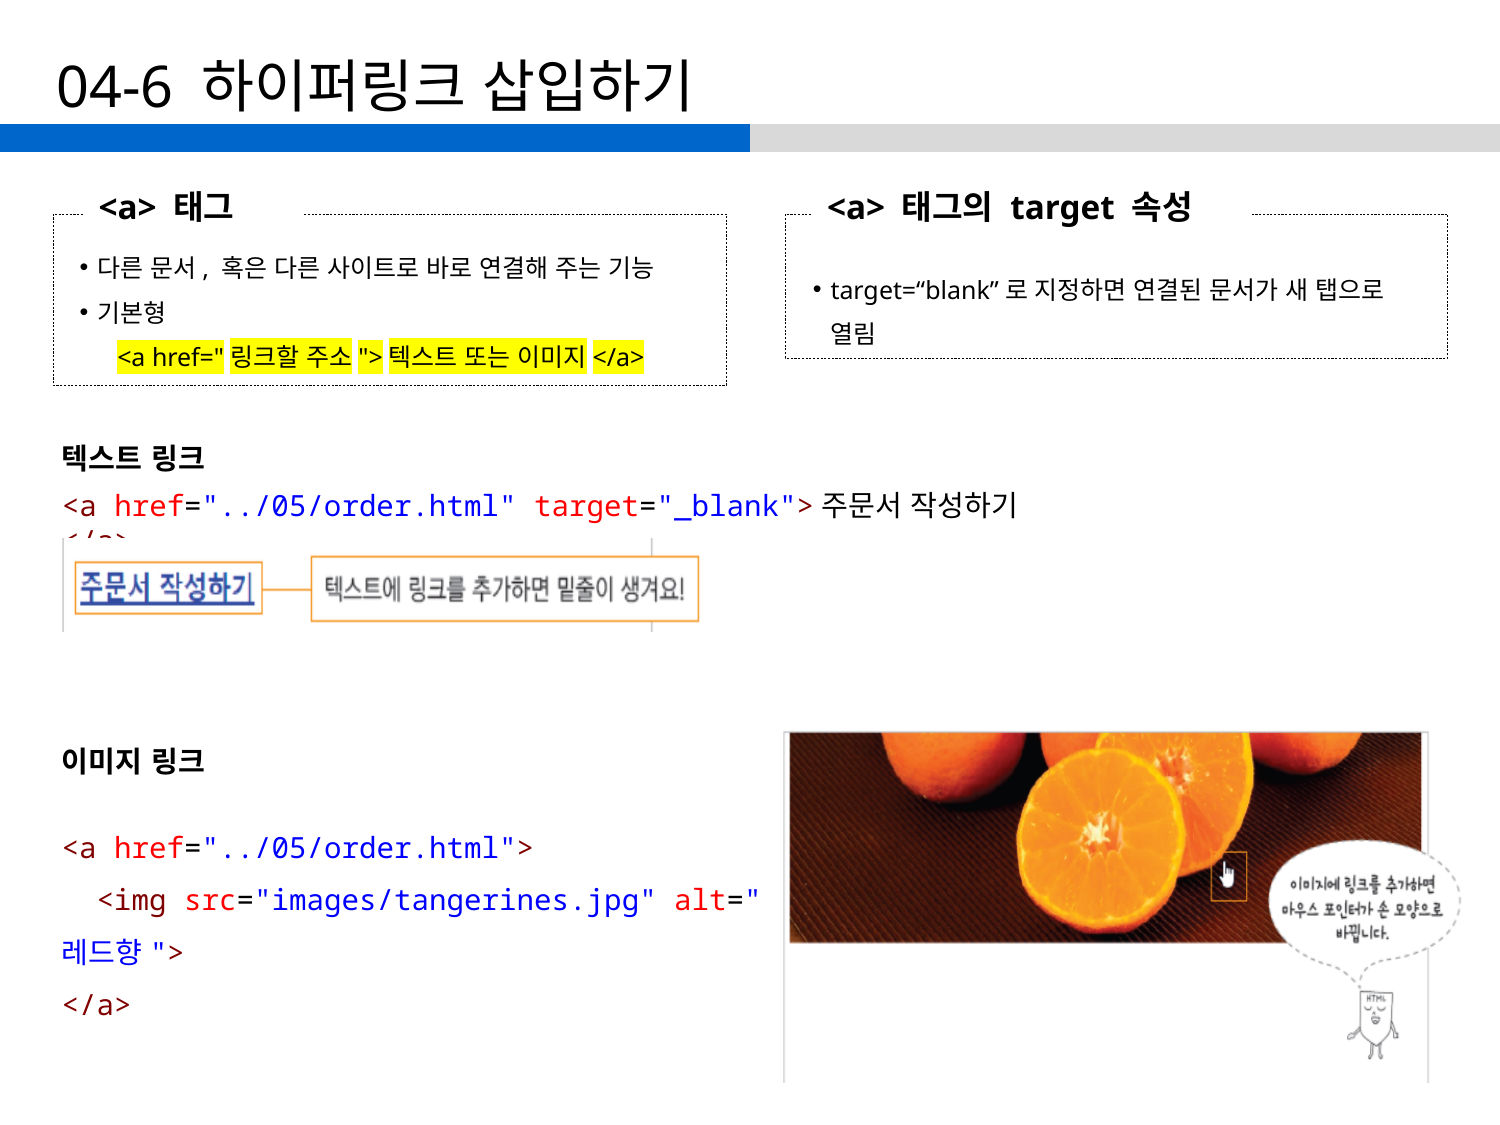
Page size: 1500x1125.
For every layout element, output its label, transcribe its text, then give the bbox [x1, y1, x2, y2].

text_box 이미지 링크 [47, 735, 238, 786]
text_box <a href="../05/order.html"> <img src="images/tangerines.jpg" alt="레드향"> </a> [46, 804, 769, 1029]
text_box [52, 179, 762, 386]
title 04-6 하이퍼링크 삽입하기 [41, 42, 1459, 128]
text_box 텍스트 링크 [47, 432, 238, 479]
picture [774, 715, 1467, 1083]
picture [52, 538, 739, 632]
text_box <a href="../05/order.html" target="_blank">주문서 작성하기</a> [47, 479, 1055, 565]
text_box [785, 179, 1448, 359]
